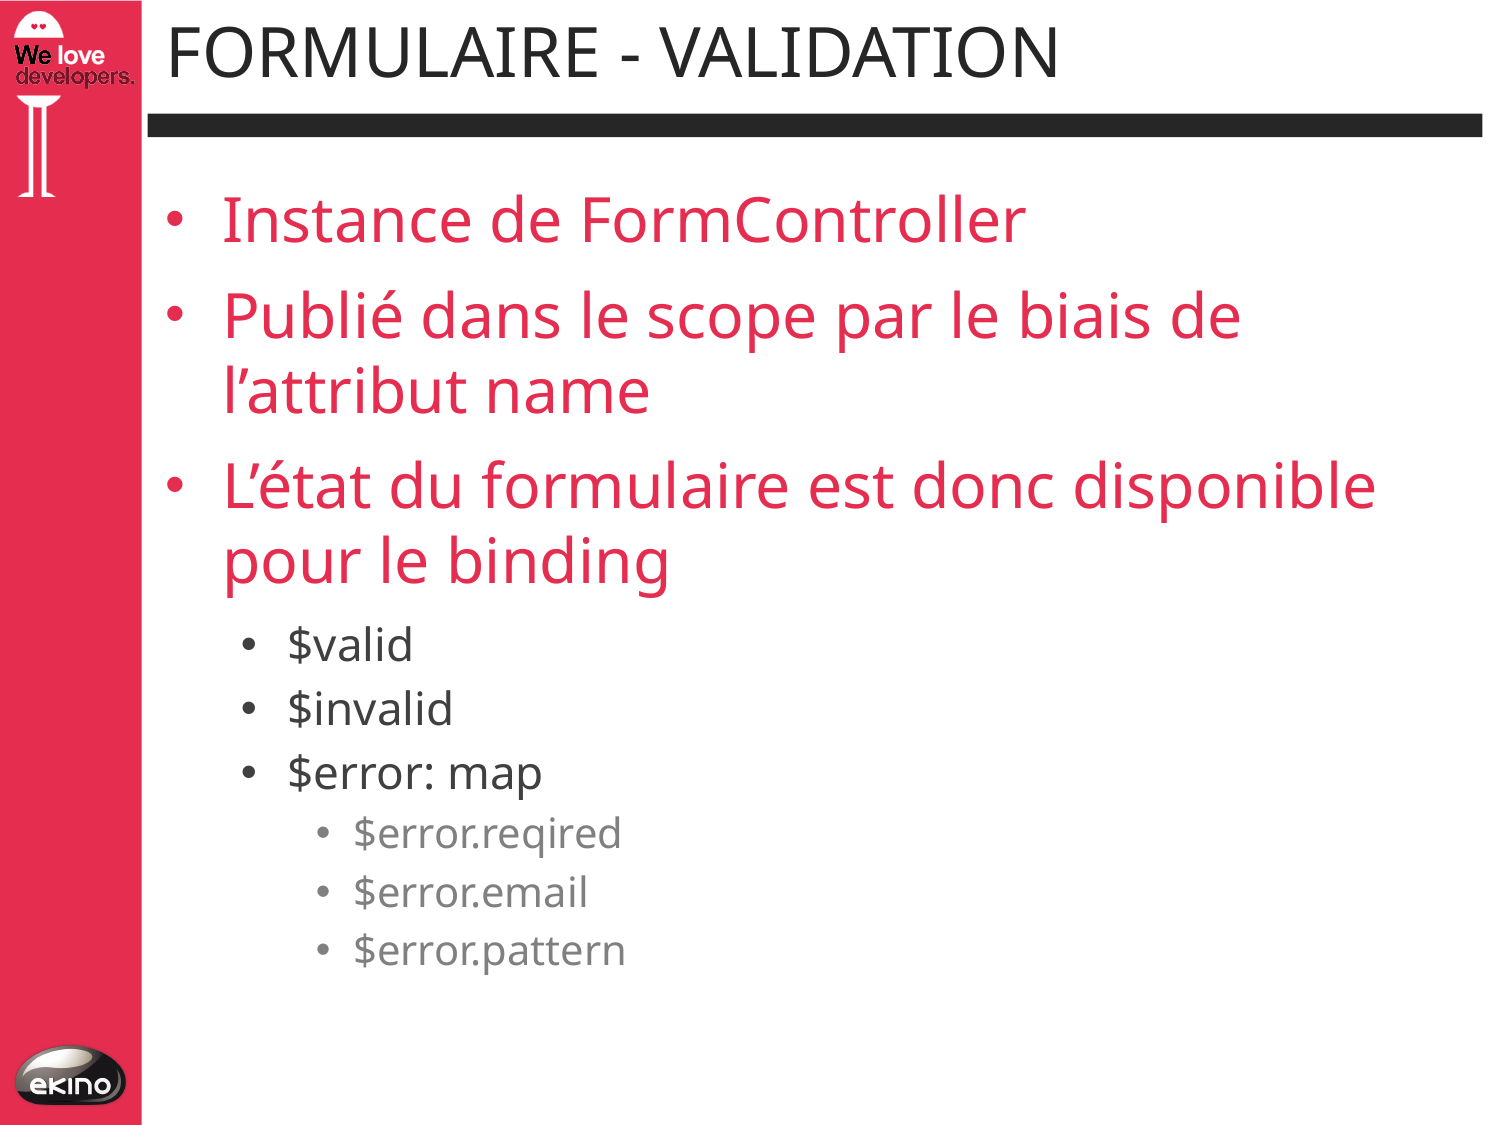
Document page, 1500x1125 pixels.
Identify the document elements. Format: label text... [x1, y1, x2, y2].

title Formulaire - validation [151, 0, 1483, 99]
picture [6, 1, 136, 197]
list Instance de FormController Publié dans le scope par le biais de l’attribut name L’état du formulaire est donc disponible pour le binding $valid $invalid $error: map $error.reqired $error.email $error.pattern [151, 172, 1483, 1043]
picture [11, 1041, 130, 1109]
